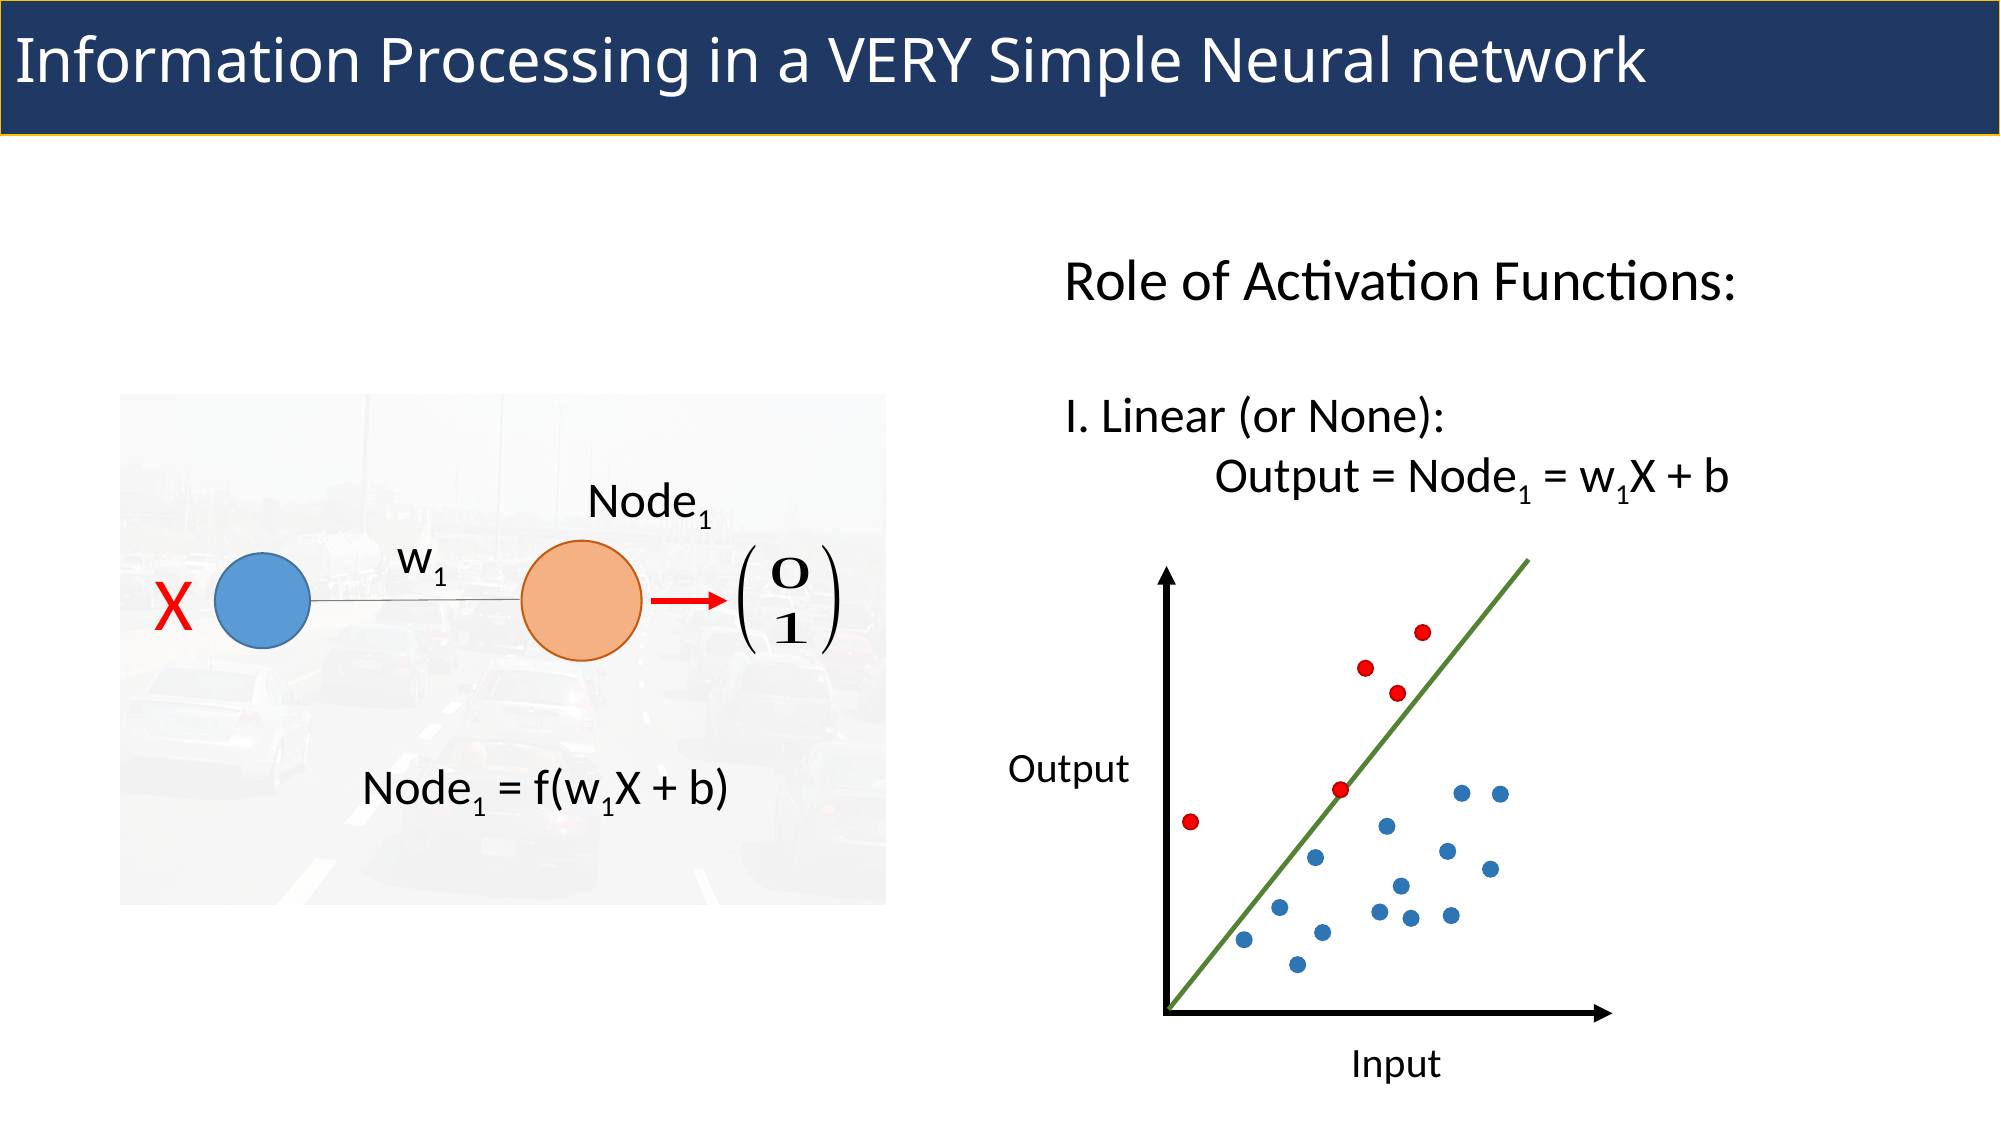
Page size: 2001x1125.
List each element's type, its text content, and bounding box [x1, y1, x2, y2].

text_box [1162, 565, 1613, 1016]
picture [120, 394, 886, 905]
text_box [1168, 559, 1529, 1010]
title Information Processing in a VERY Simple Neural network [0, 0, 2000, 127]
text_box Output [993, 732, 1162, 798]
text_box Input [1207, 1028, 1585, 1094]
text_box Role of Activation Functions: I. Linear (or None): Output = Node1 = w1X + b [1049, 234, 1936, 518]
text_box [139, 459, 845, 661]
text_box [0, 127, 2000, 136]
